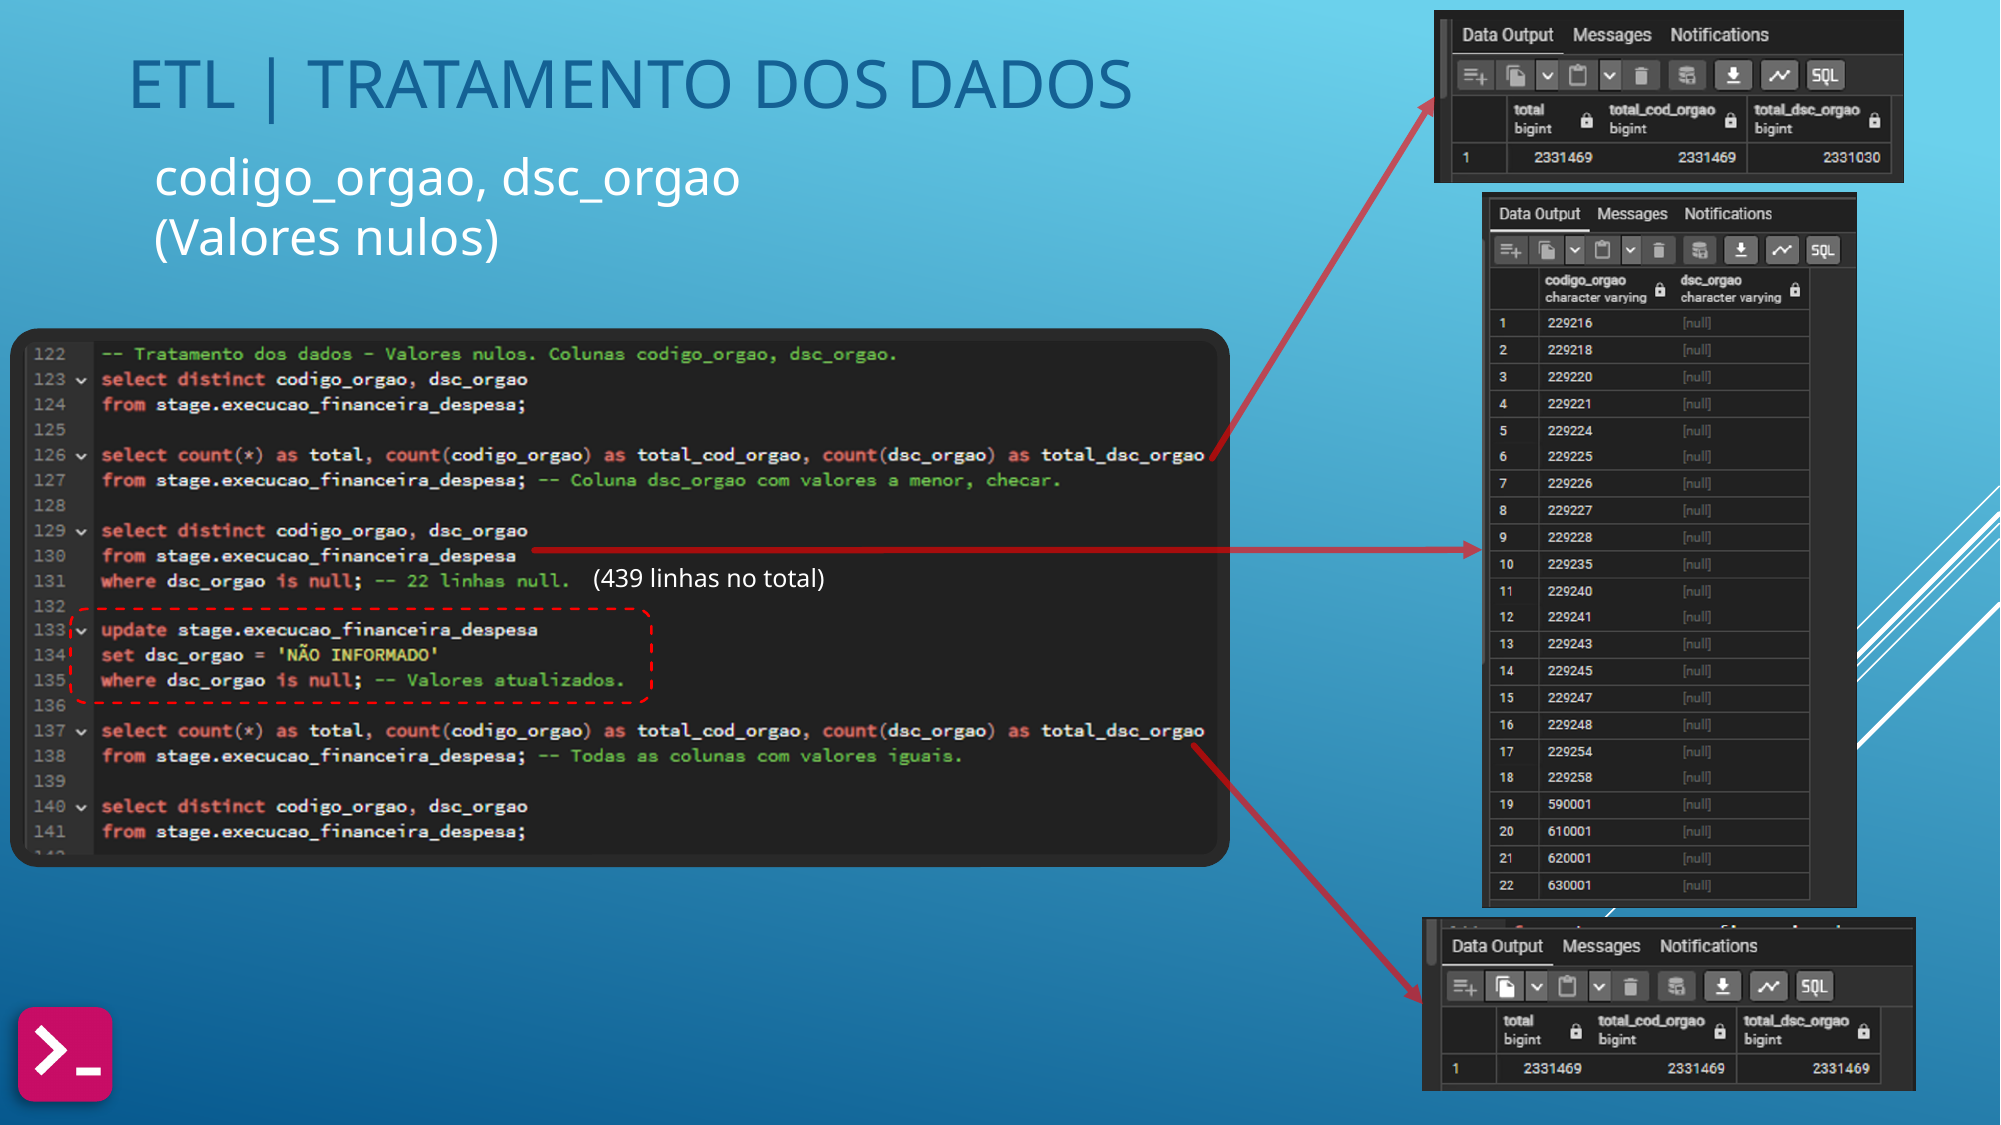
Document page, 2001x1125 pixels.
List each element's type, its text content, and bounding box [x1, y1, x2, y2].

picture [17, 1006, 113, 1102]
picture [16, 334, 1224, 861]
text_box [1230, 551, 1769, 917]
text_box [1230, 301, 1481, 548]
picture [1422, 917, 1916, 1092]
text_box [112, 867, 1193, 955]
text_box [112, 301, 1211, 329]
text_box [1211, 96, 1436, 459]
text_box codigo_orgao, dsc_orgao (Valores nulos) [139, 138, 758, 273]
picture [1481, 192, 1857, 908]
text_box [1193, 745, 1424, 1005]
picture [1434, 10, 1904, 183]
title ETL | TRATAMENTO DOS DADOS [112, 4, 2000, 159]
